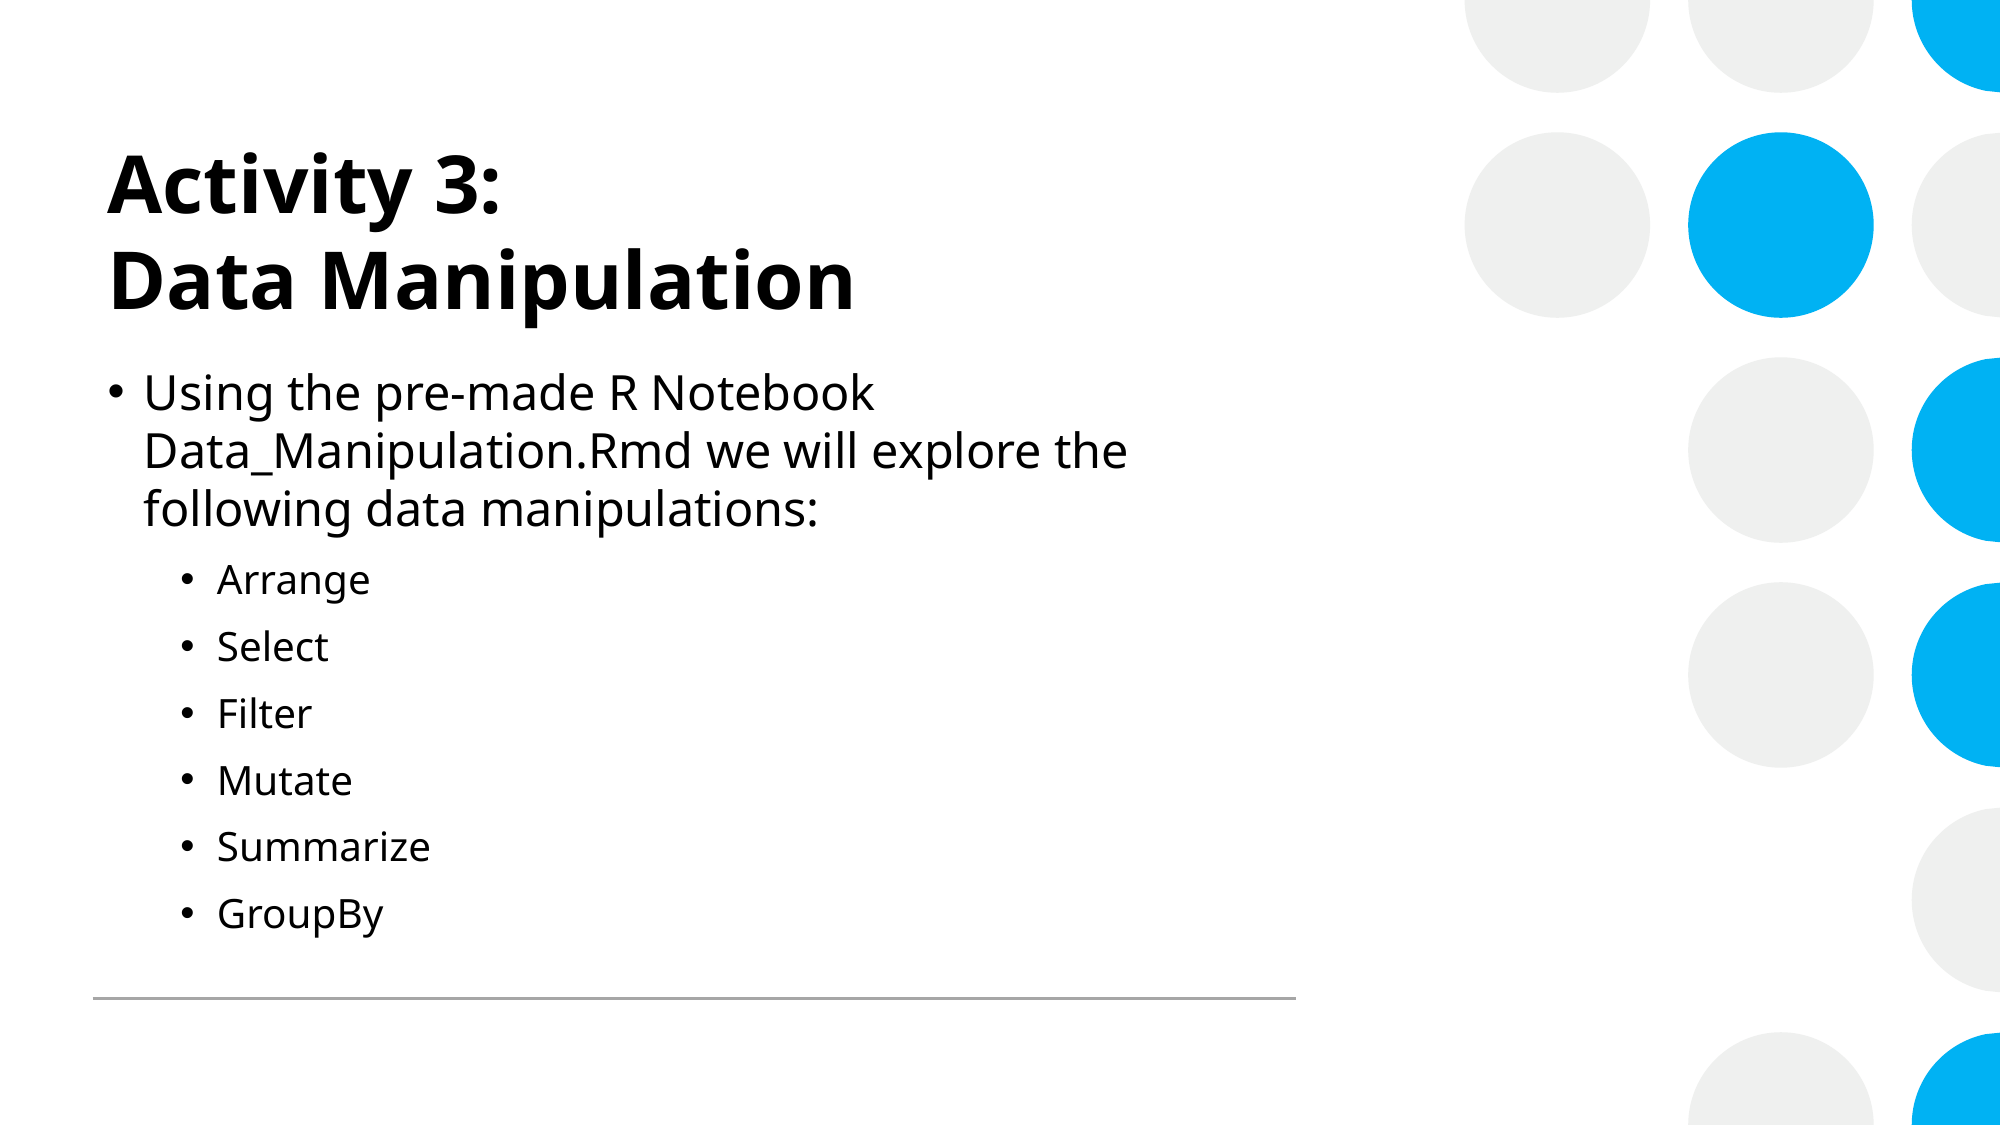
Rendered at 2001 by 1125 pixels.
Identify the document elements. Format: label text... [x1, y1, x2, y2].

list Using the pre-made R Notebook Data_Manipulation.Rmd we will explore the following data manipulations: Arrange Select Filter Mutate Summarize GroupBy [92, 354, 1297, 946]
title Activity 3: Data Manipulation [92, 126, 1297, 335]
